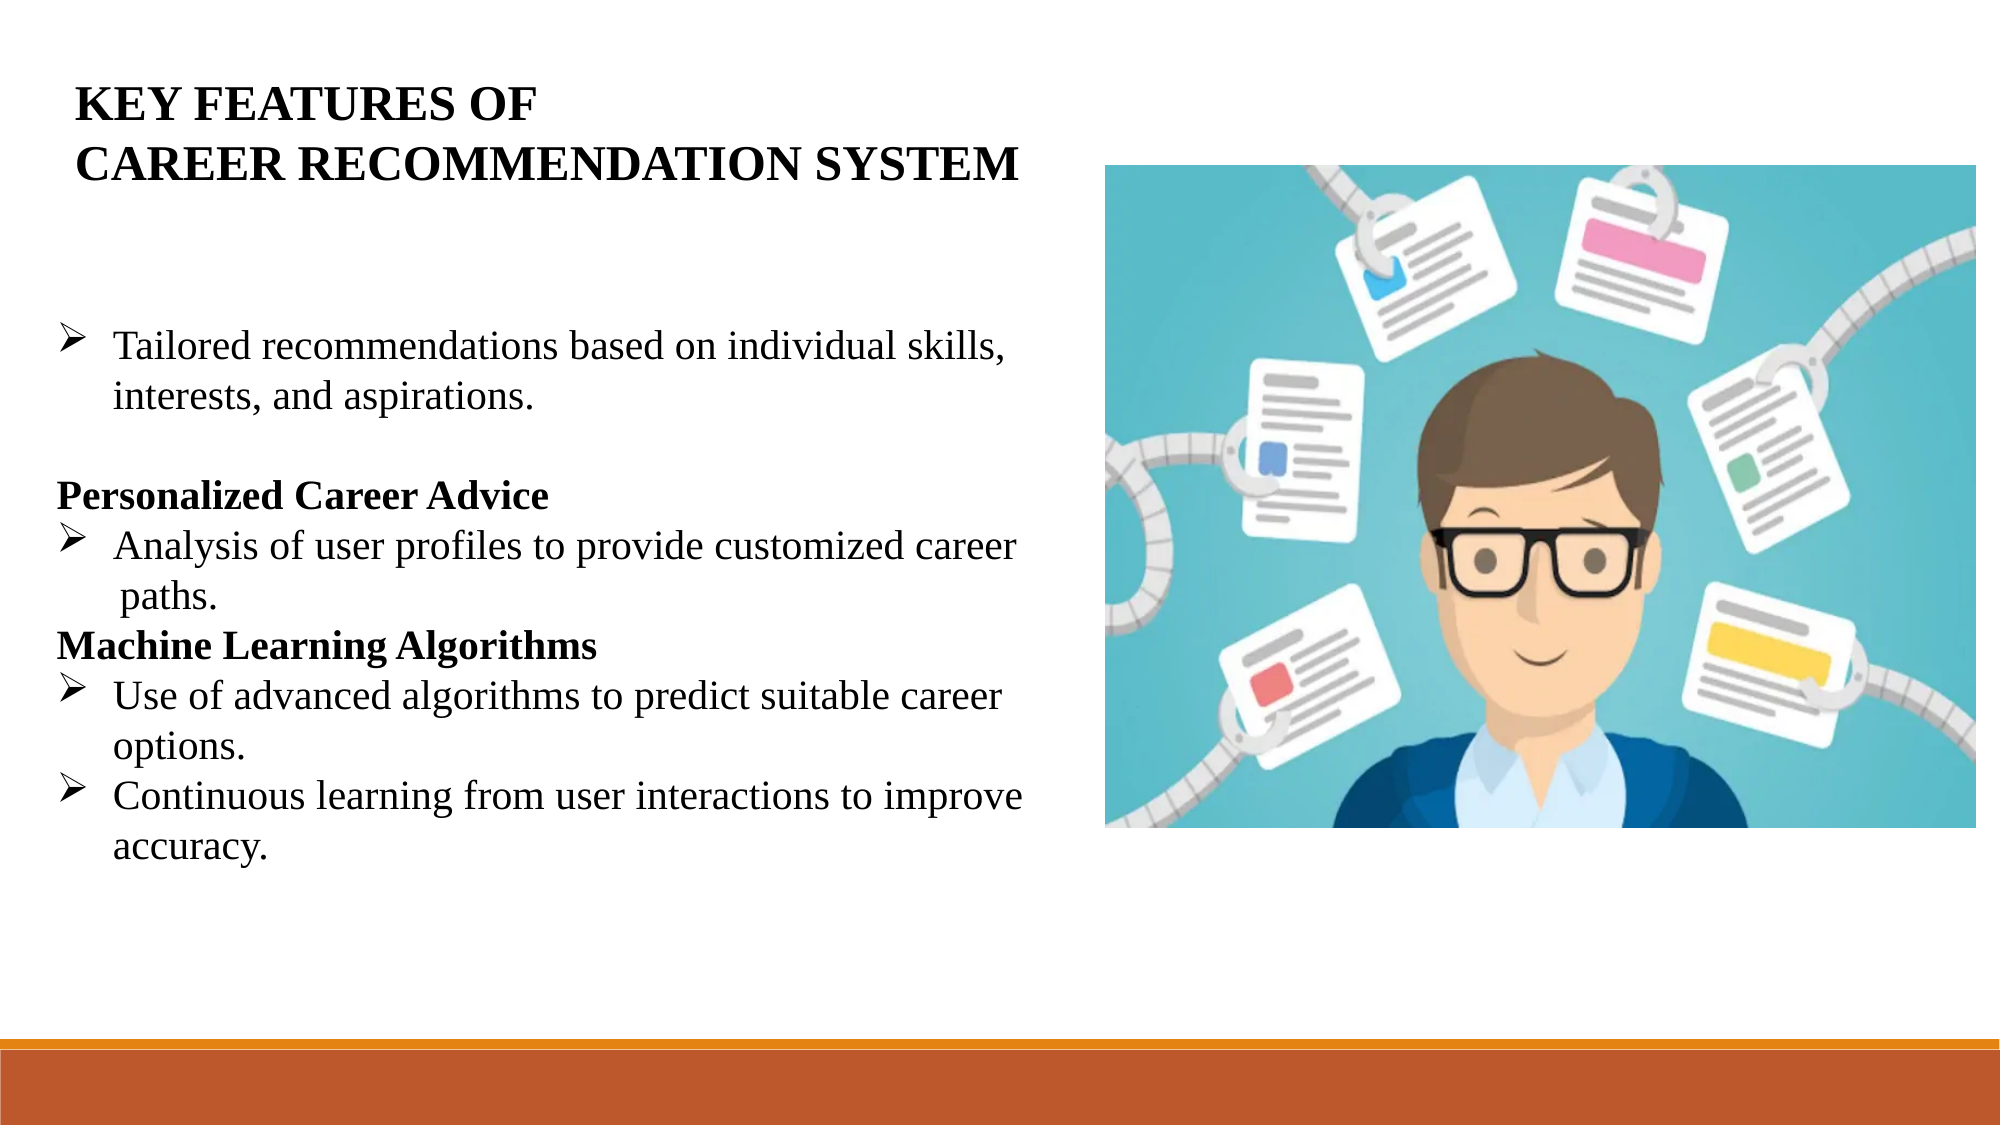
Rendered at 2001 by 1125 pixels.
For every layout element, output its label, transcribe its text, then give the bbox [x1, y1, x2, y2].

text_box Tailored recommendations based on individual skills, interests, and aspirations. Personalized Career Advice Analysis of user profiles to provide customized career paths. Machine Learning Algorithms Use of advanced algorithms to predict suitable career options. Continuous learning from user interactions to improve accuracy. [41, 310, 1078, 1026]
picture [1105, 165, 1977, 828]
text_box KEY FEATURES OF CAREER RECOMMENDATION SYSTEM [59, 62, 1234, 198]
